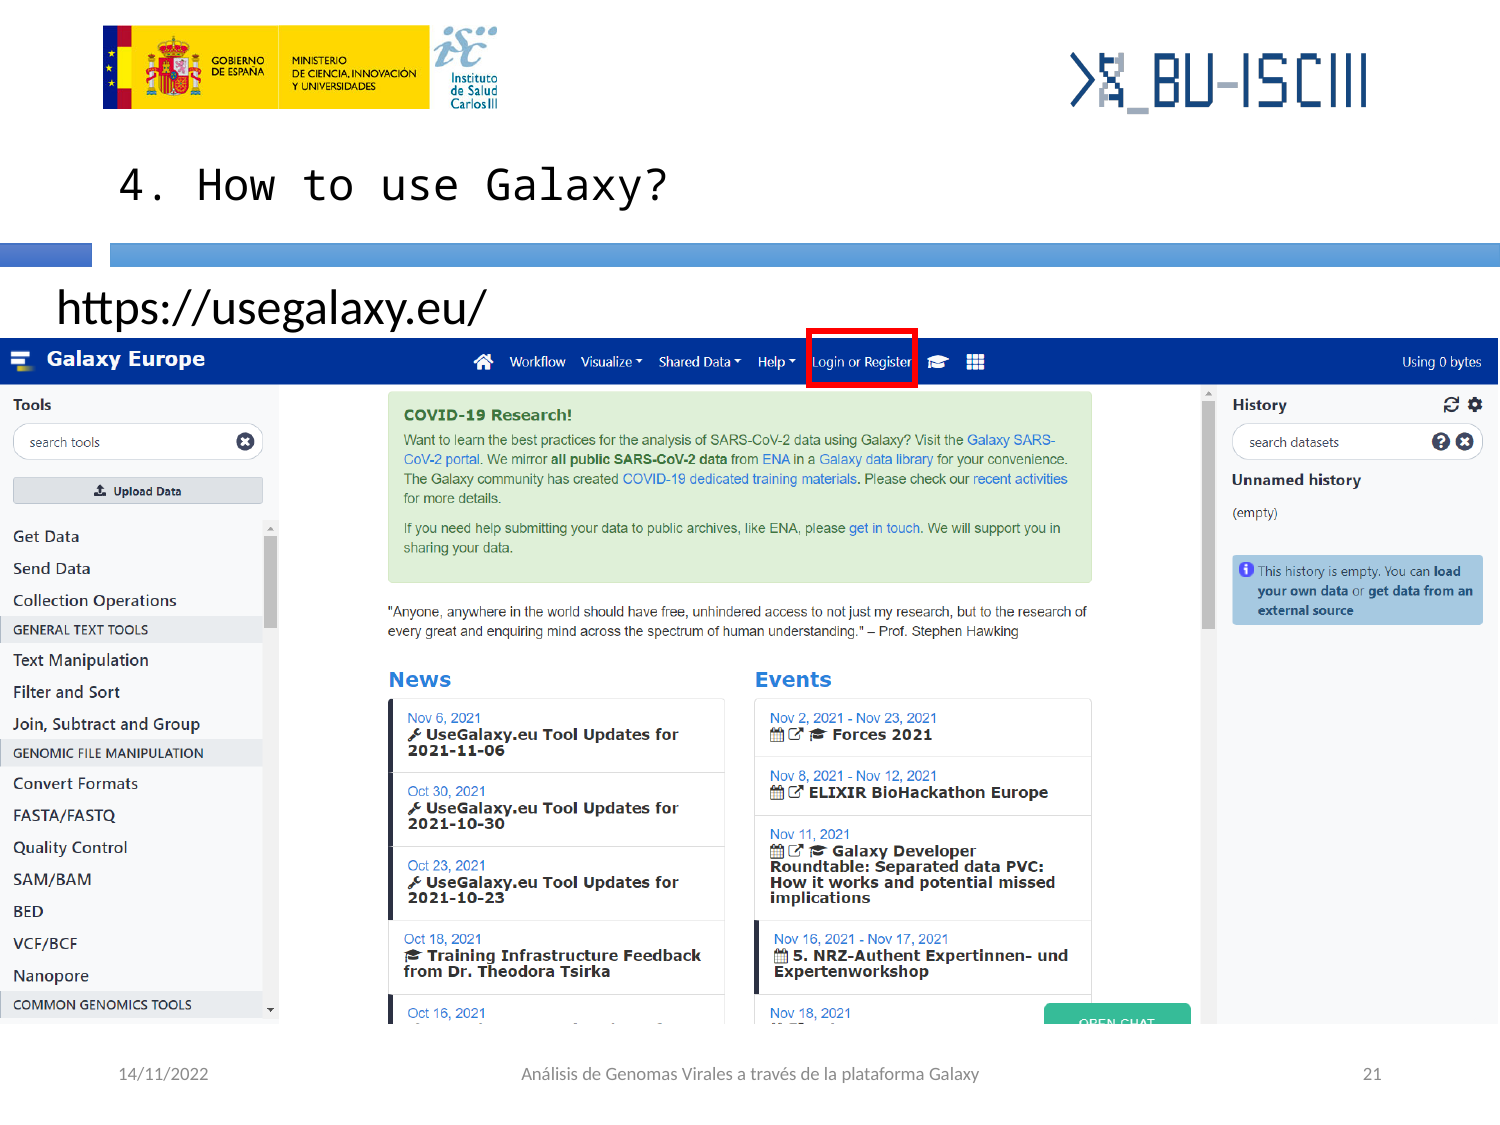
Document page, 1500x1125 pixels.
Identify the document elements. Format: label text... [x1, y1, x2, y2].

slide_number 21 [1059, 1042, 1397, 1103]
picture [103, 25, 497, 109]
footer Análisis de Genomas Virales a través de la plataforma Galaxy [496, 1042, 1004, 1103]
text_box 4. How to use Galaxy? [103, 114, 1397, 257]
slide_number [103, 1042, 441, 1103]
text_box https://usegalaxy.eu/ [41, 267, 514, 338]
picture [0, 338, 1498, 1024]
text_box [808, 330, 916, 338]
picture [1059, 0, 1380, 114]
